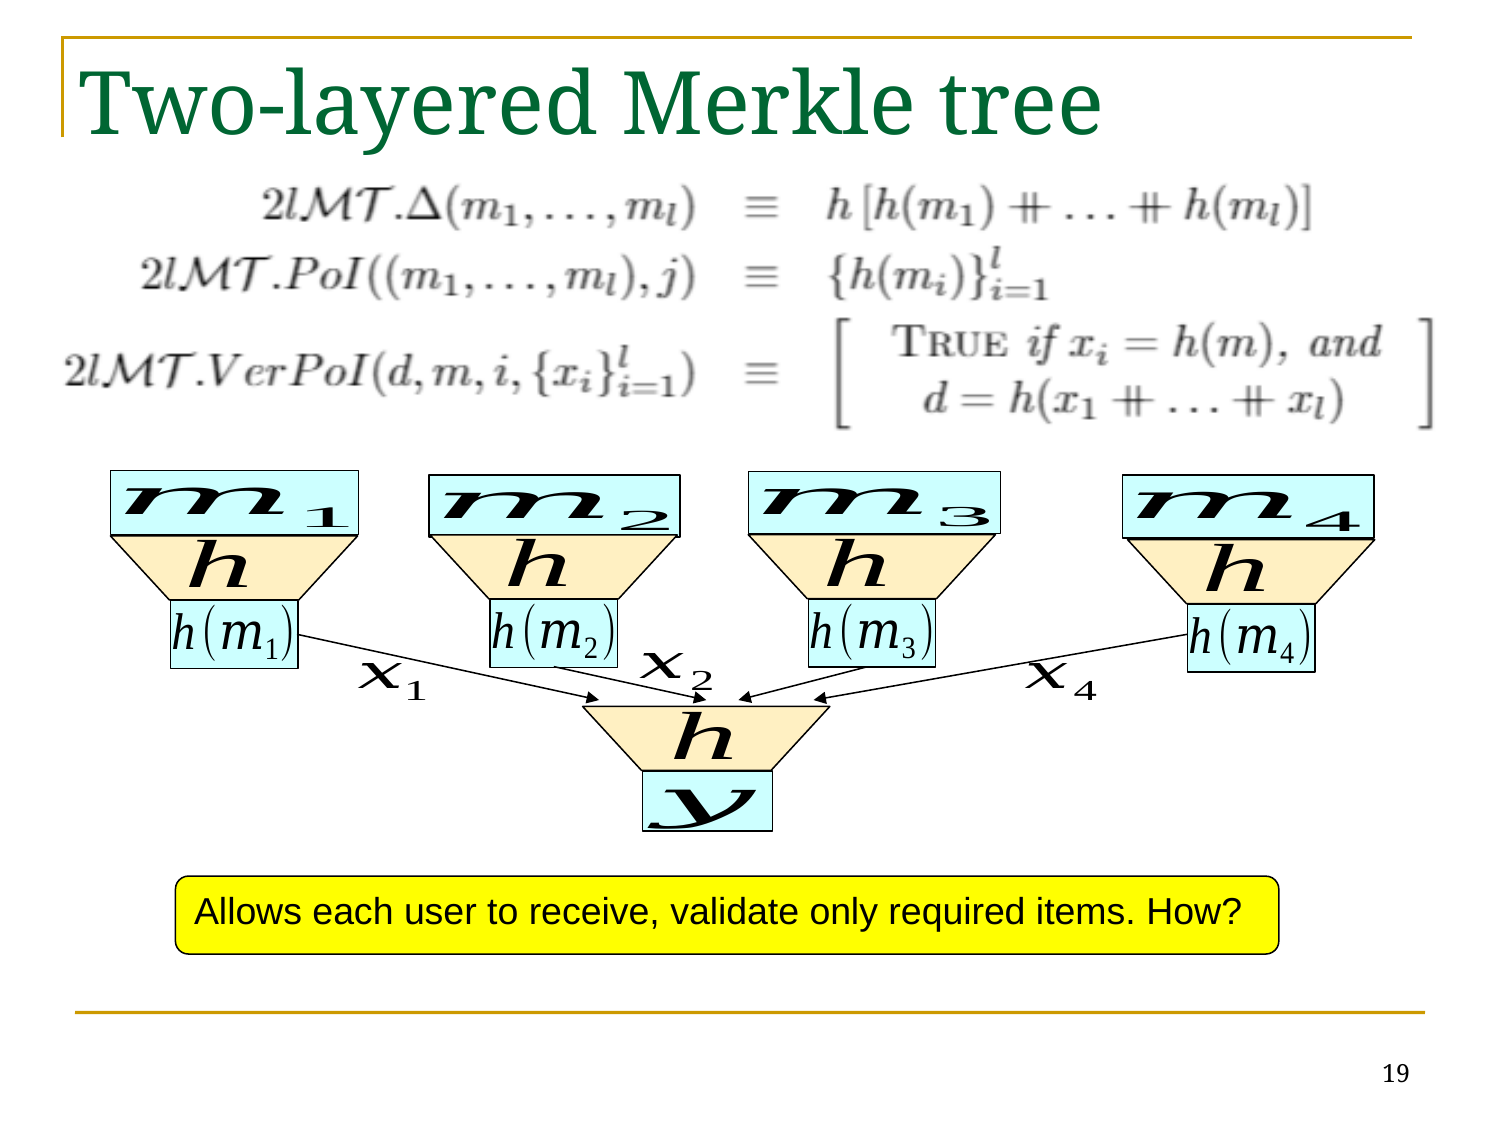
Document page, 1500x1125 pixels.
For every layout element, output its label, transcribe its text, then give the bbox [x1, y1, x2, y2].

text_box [813, 621, 1257, 701]
text_box Allows each user to receive, validate only required items. How? [175, 876, 1279, 955]
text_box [738, 665, 808, 701]
text_box [748, 534, 996, 599]
slide_number 19 [1074, 1024, 1425, 1100]
picture [55, 159, 1453, 450]
text_box [430, 534, 678, 599]
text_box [604, 666, 707, 701]
text_box [1127, 539, 1375, 604]
title Two-layered Merkle tree [63, 39, 1425, 157]
text_box [110, 535, 358, 600]
text_box [585, 706, 827, 771]
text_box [296, 634, 600, 701]
